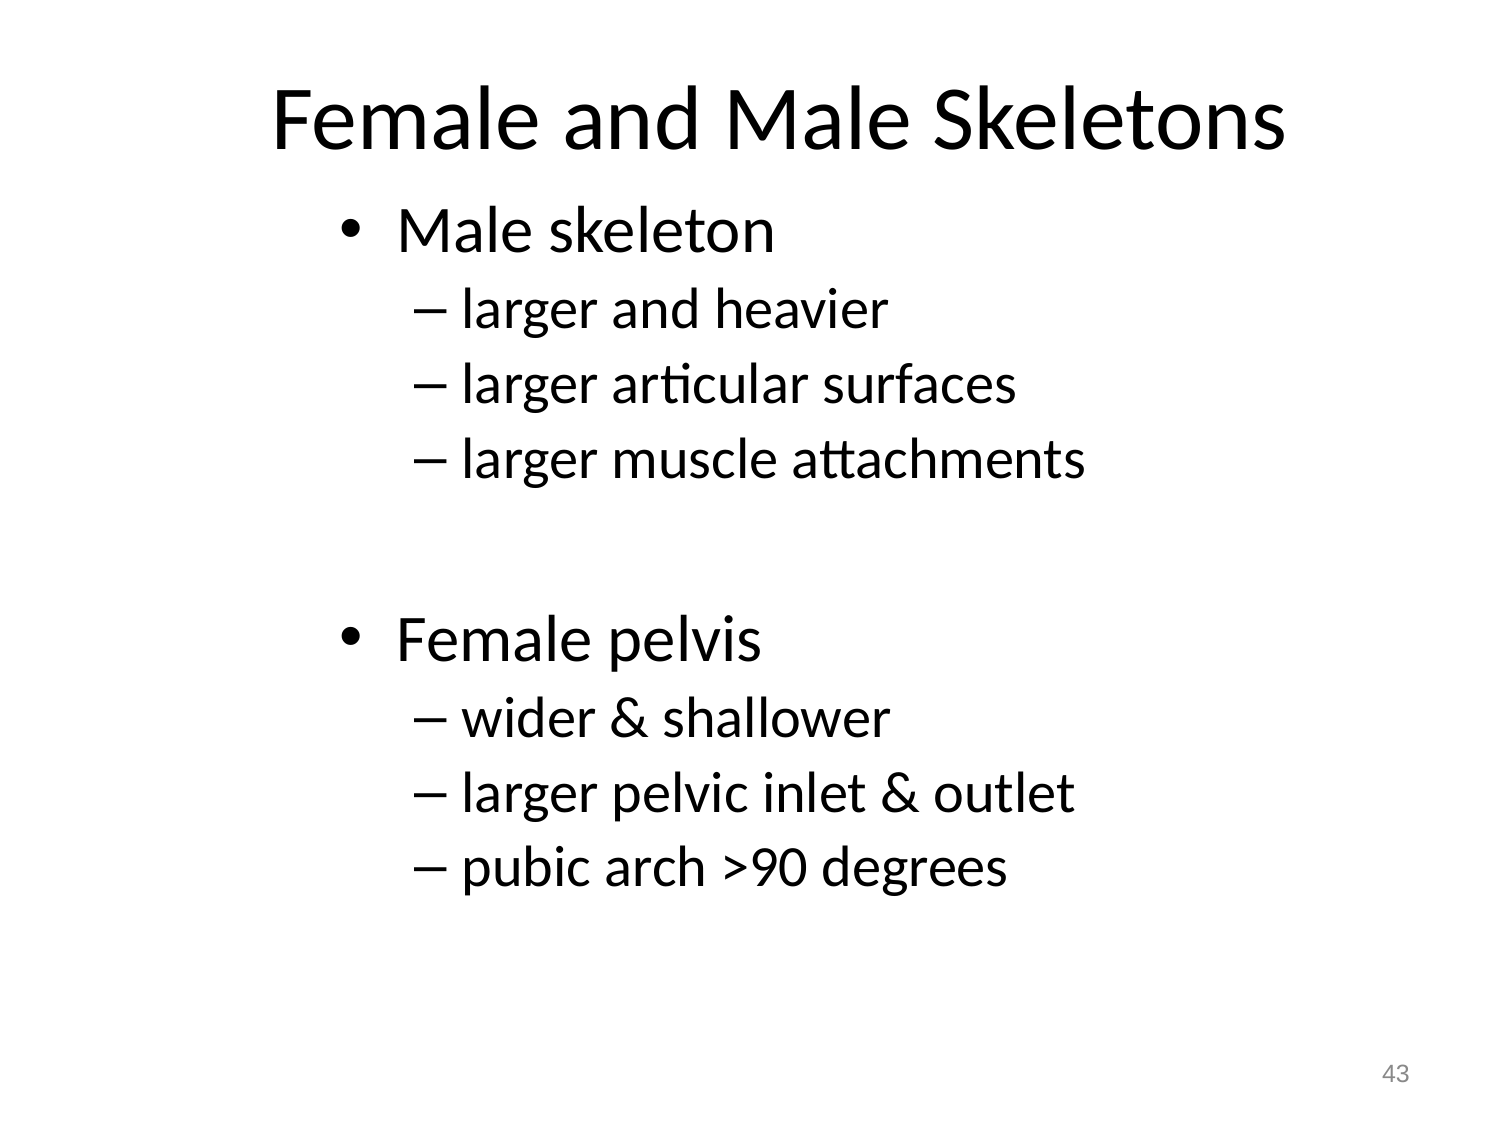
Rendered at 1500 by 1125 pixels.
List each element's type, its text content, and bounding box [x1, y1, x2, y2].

slide_number 43 [1074, 1042, 1425, 1103]
list Male skeleton larger and heavier larger articular surfaces larger muscle attachments Female pelvis wider & shallower larger pelvic inlet & outlet pubic arch >90 degrees [324, 187, 1163, 1038]
title Female and Male Skeletons [162, 37, 1398, 188]
